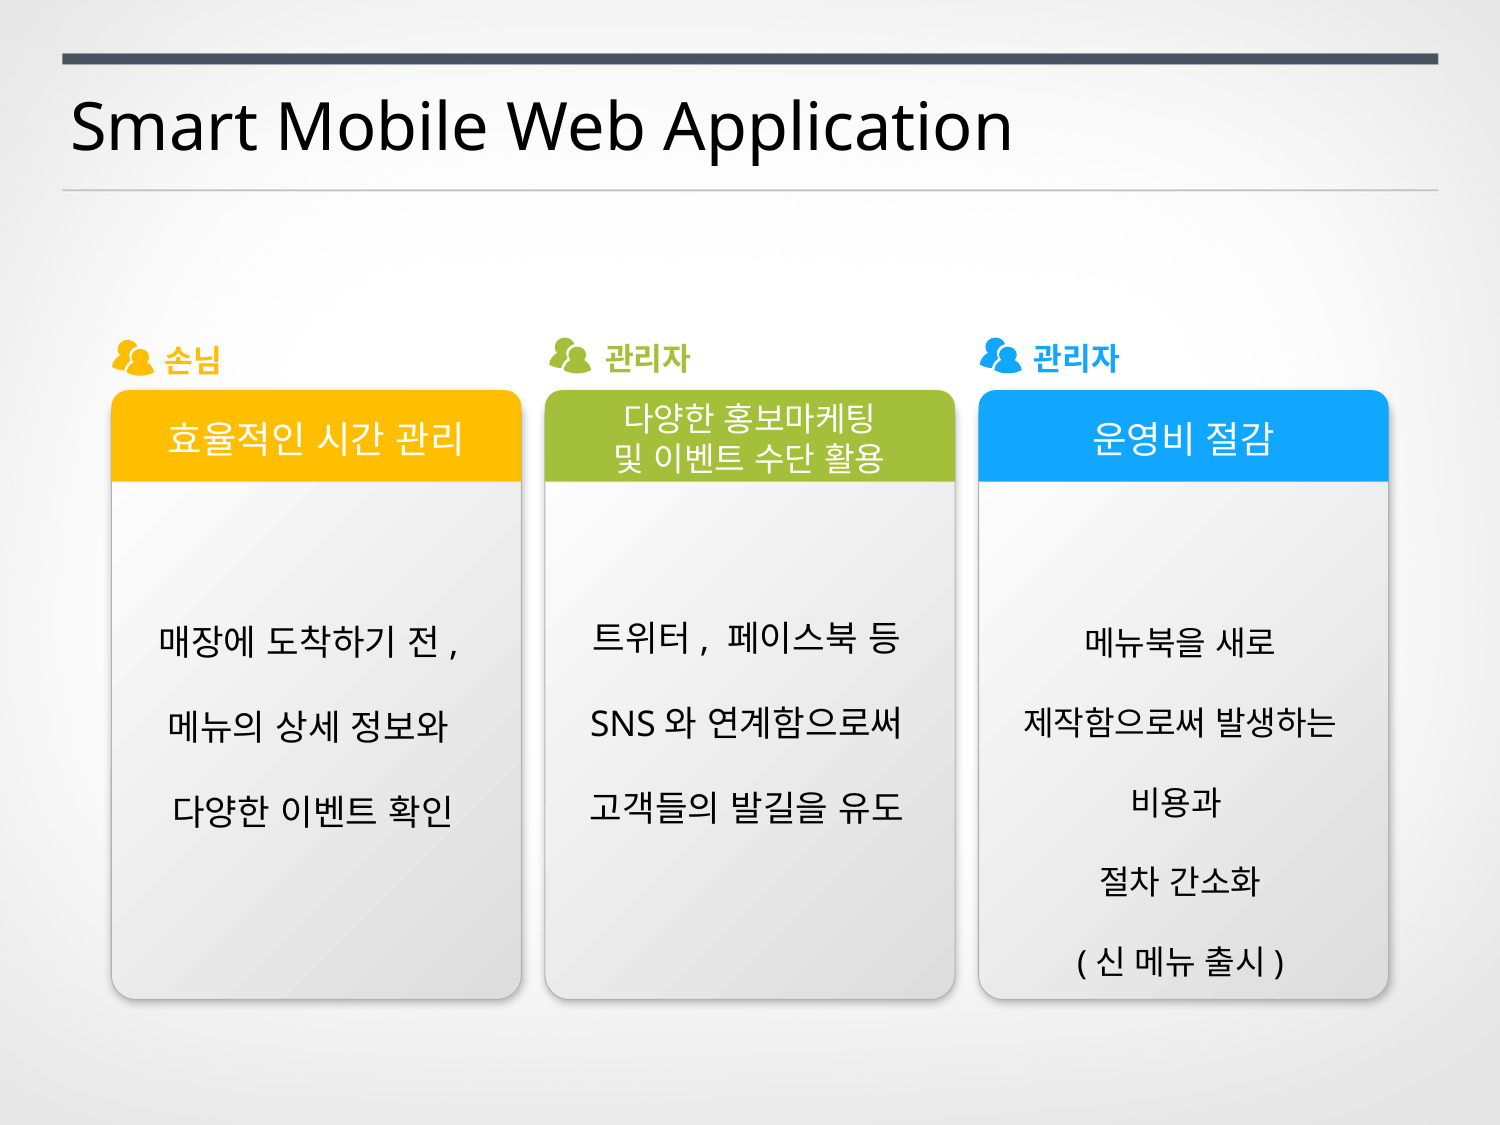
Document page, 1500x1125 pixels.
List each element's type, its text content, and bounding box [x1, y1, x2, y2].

text_box Smart Mobile Web Application [70, 76, 1231, 175]
picture [0, 0, 1500, 1125]
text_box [110, 332, 1389, 1000]
